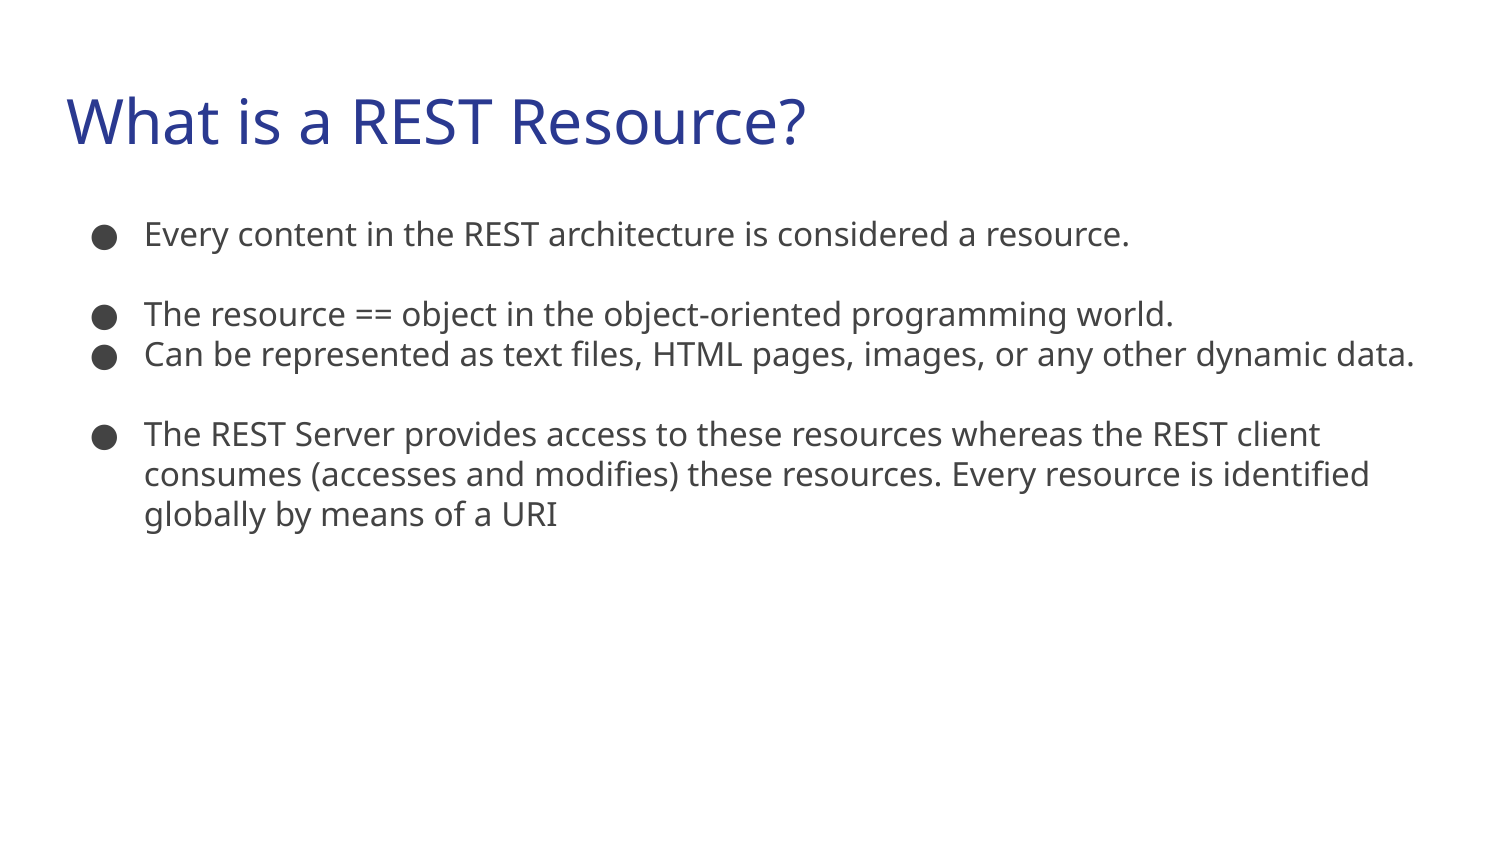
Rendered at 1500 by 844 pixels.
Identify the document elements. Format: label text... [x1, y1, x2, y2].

text_box Every content in the REST architecture is considered a resource. The resource == object in the object-oriented programming world. Can be represented as text files, HTML pages, images, or any other dynamic data. The REST Server provides access to these resources whereas the REST client consumes (accesses and modifies) these resources. Every resource is identified globally by means of a URI [53, 198, 1452, 668]
title What is a REST Resource? [51, 67, 1449, 167]
